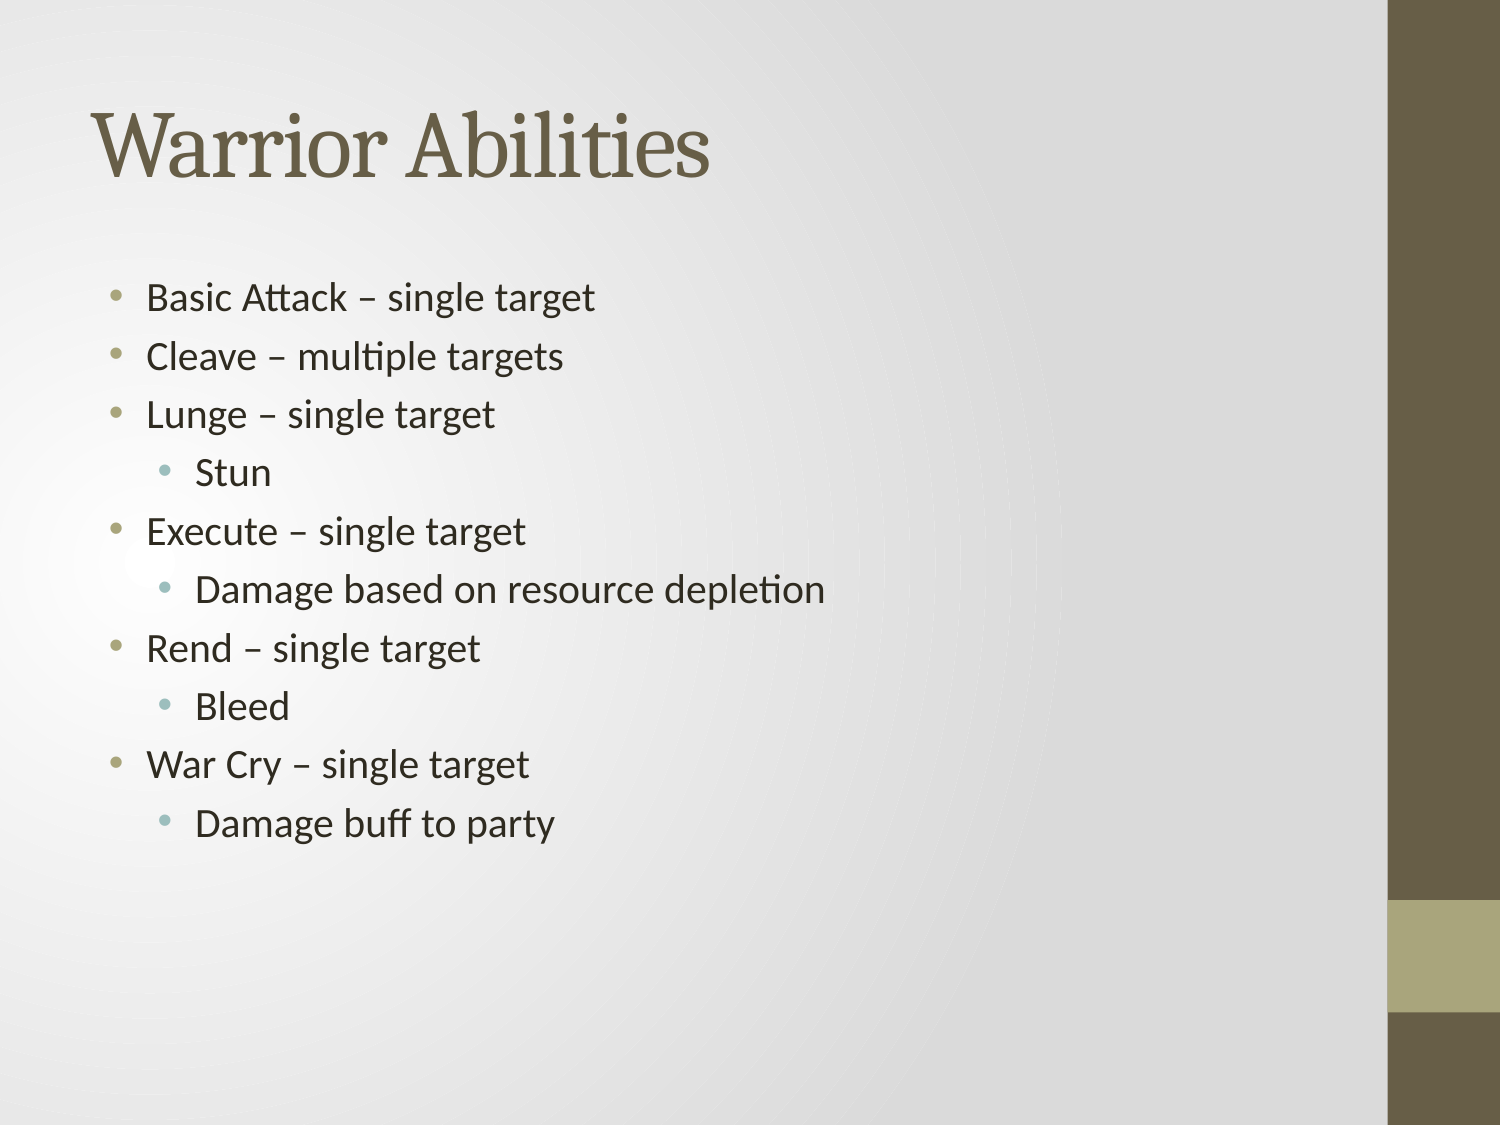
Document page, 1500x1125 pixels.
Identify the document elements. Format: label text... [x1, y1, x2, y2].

title Warrior Abilities [75, 45, 1325, 233]
list Basic Attack – single target Cleave – multiple targets Lunge – single target Stun Execute – single target Damage based on resource depletion Rend – single target Bleed War Cry – single target Damage buff to party [75, 262, 1325, 1050]
